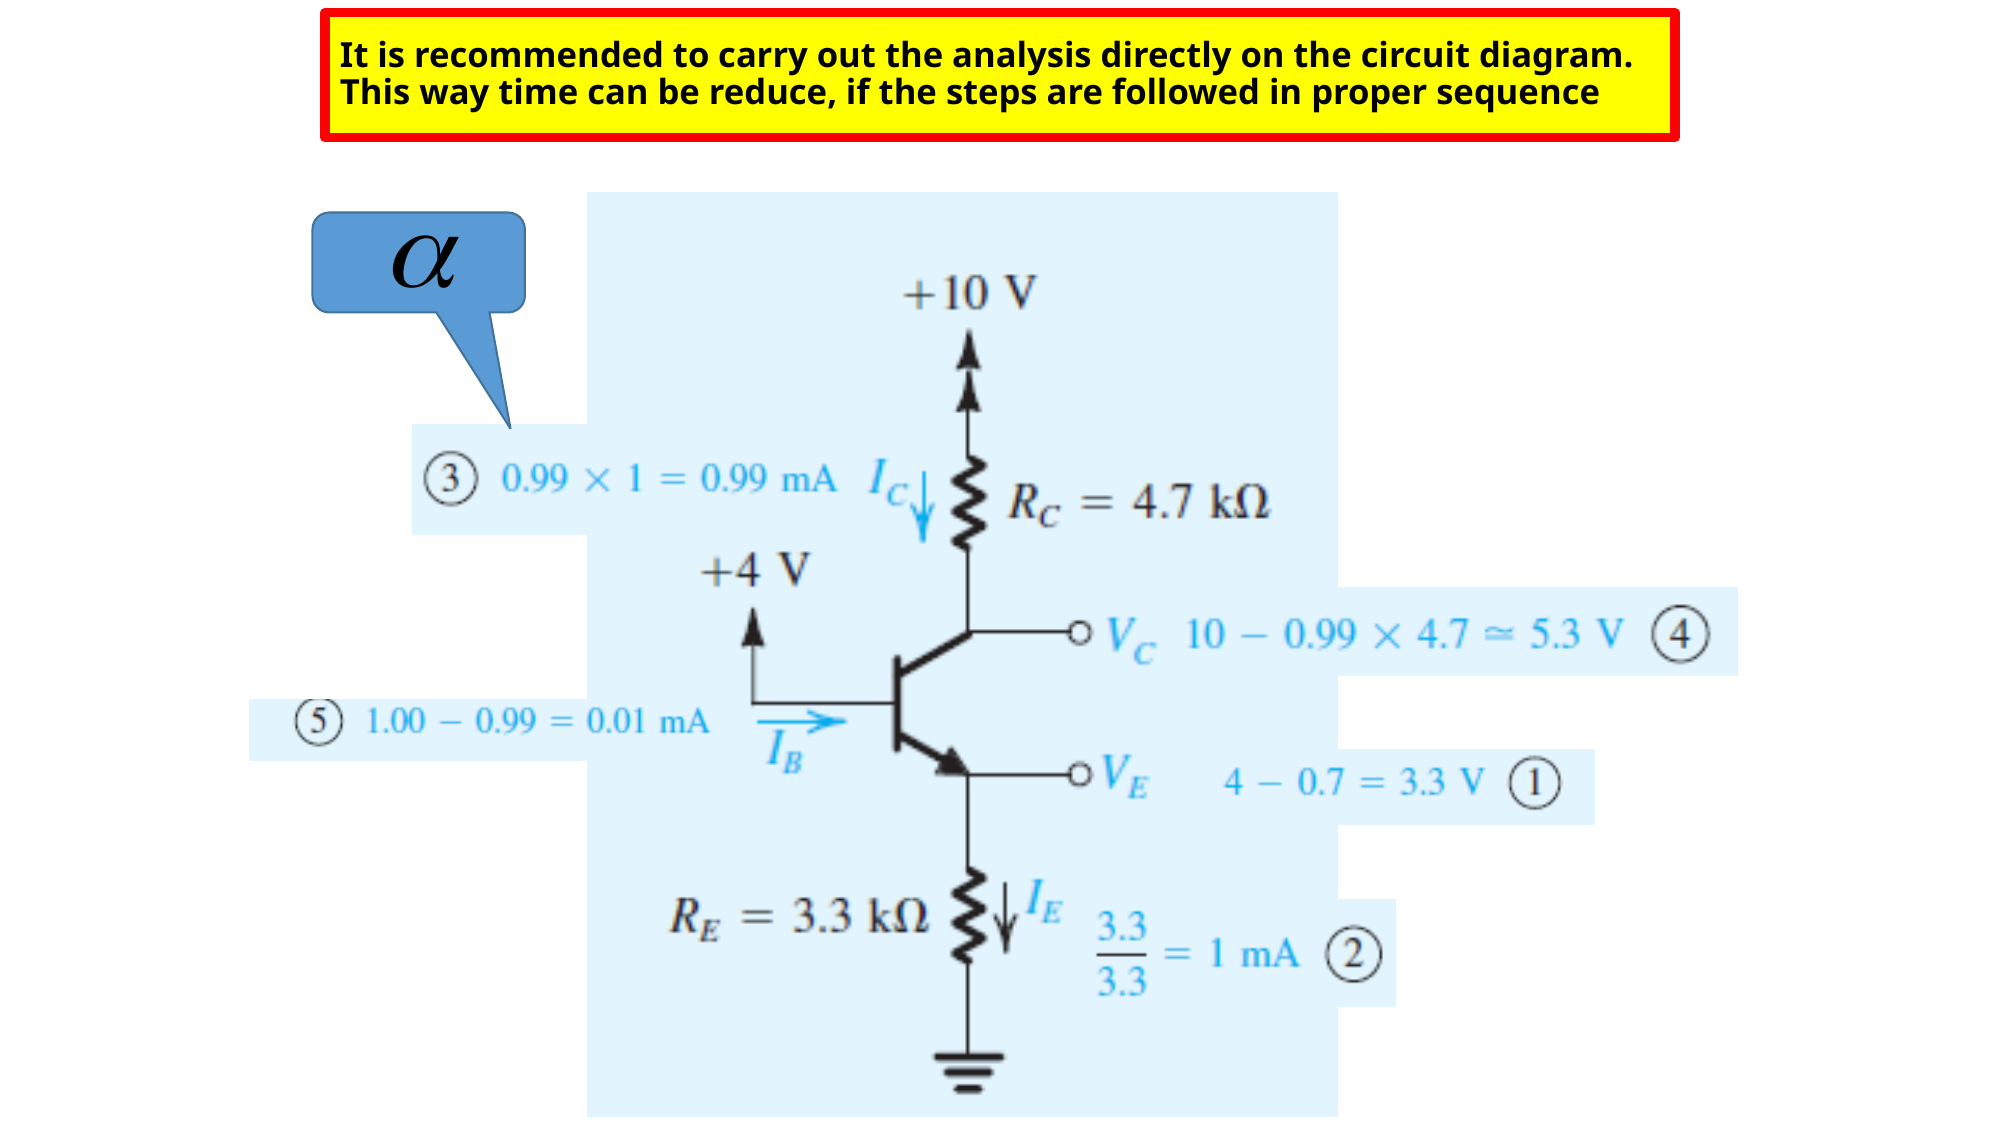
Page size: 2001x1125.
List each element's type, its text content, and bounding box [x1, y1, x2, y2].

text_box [312, 212, 525, 316]
title It is recommended to carry out the analysis directly on the circuit diagram. This way time can be reduce, if the steps are followed in proper sequence [324, 12, 1675, 138]
picture [249, 192, 1738, 1117]
